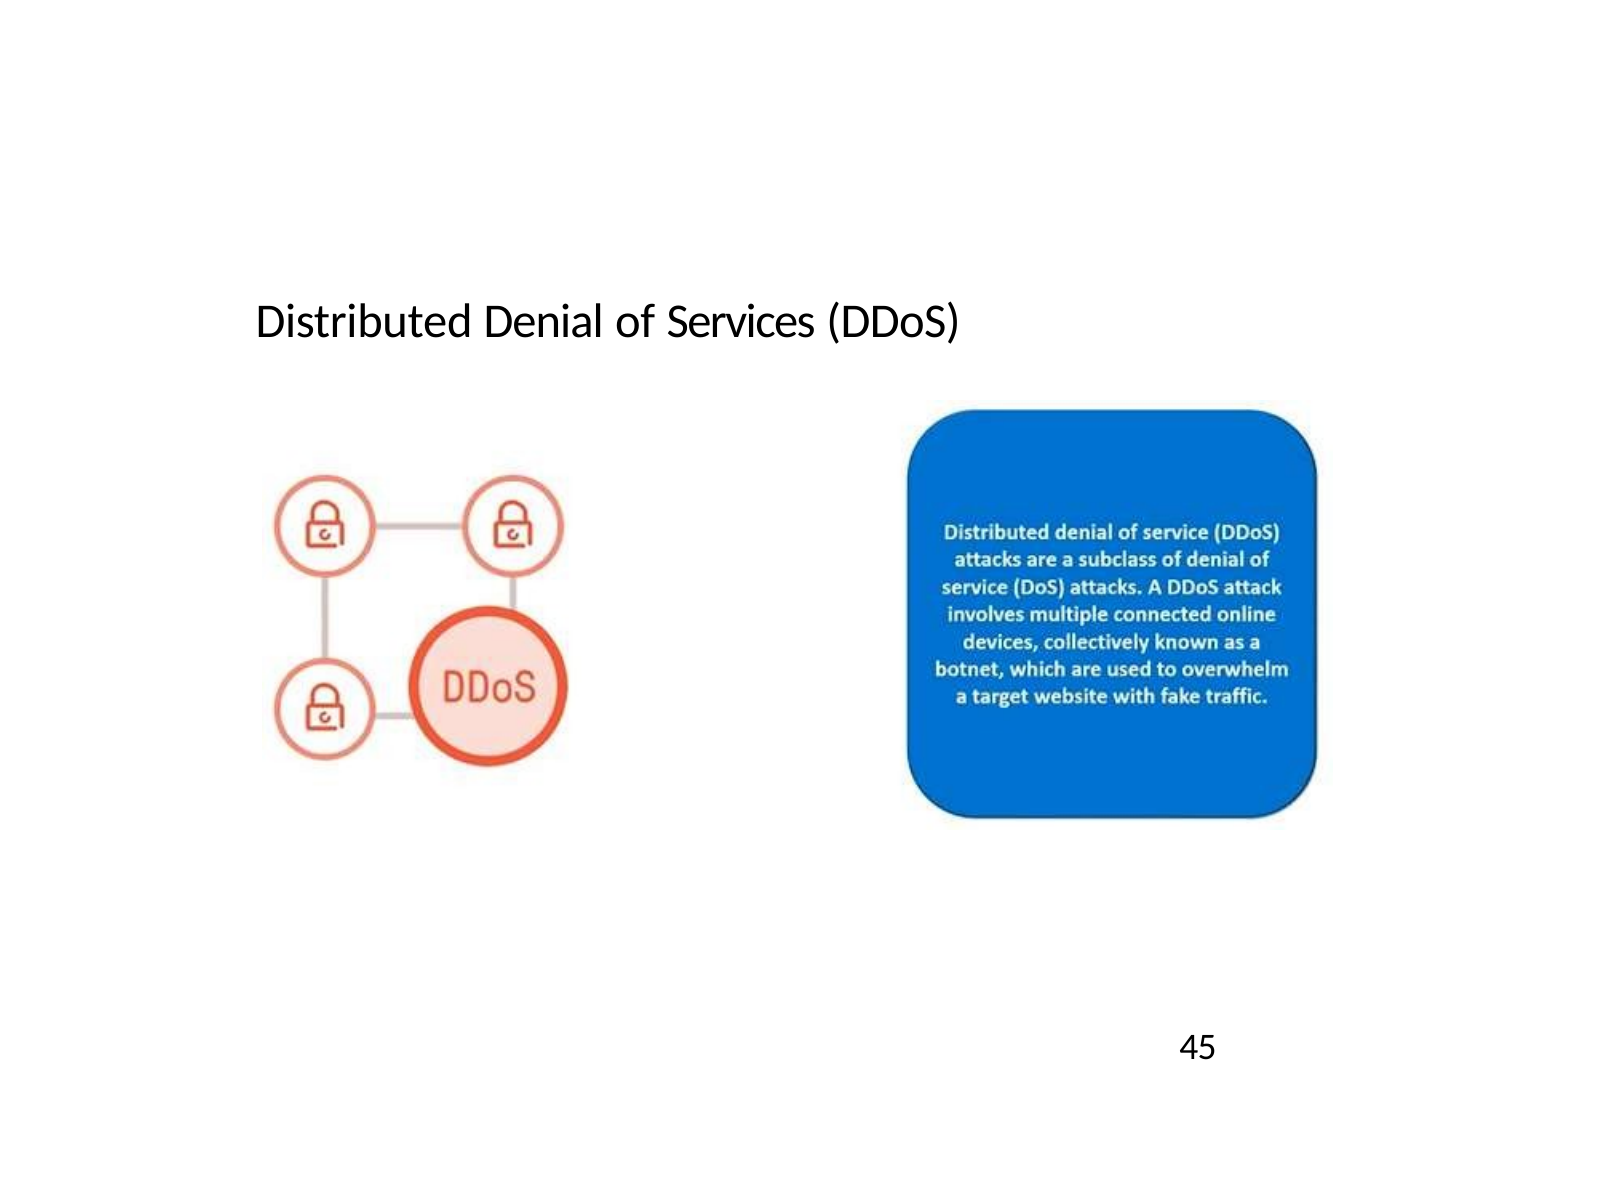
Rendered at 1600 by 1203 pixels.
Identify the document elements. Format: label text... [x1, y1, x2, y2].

title Distributed Denial of Services (DDoS) [254, 287, 988, 490]
slide_number 45 [922, 1045, 1217, 1203]
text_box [262, 400, 1334, 830]
